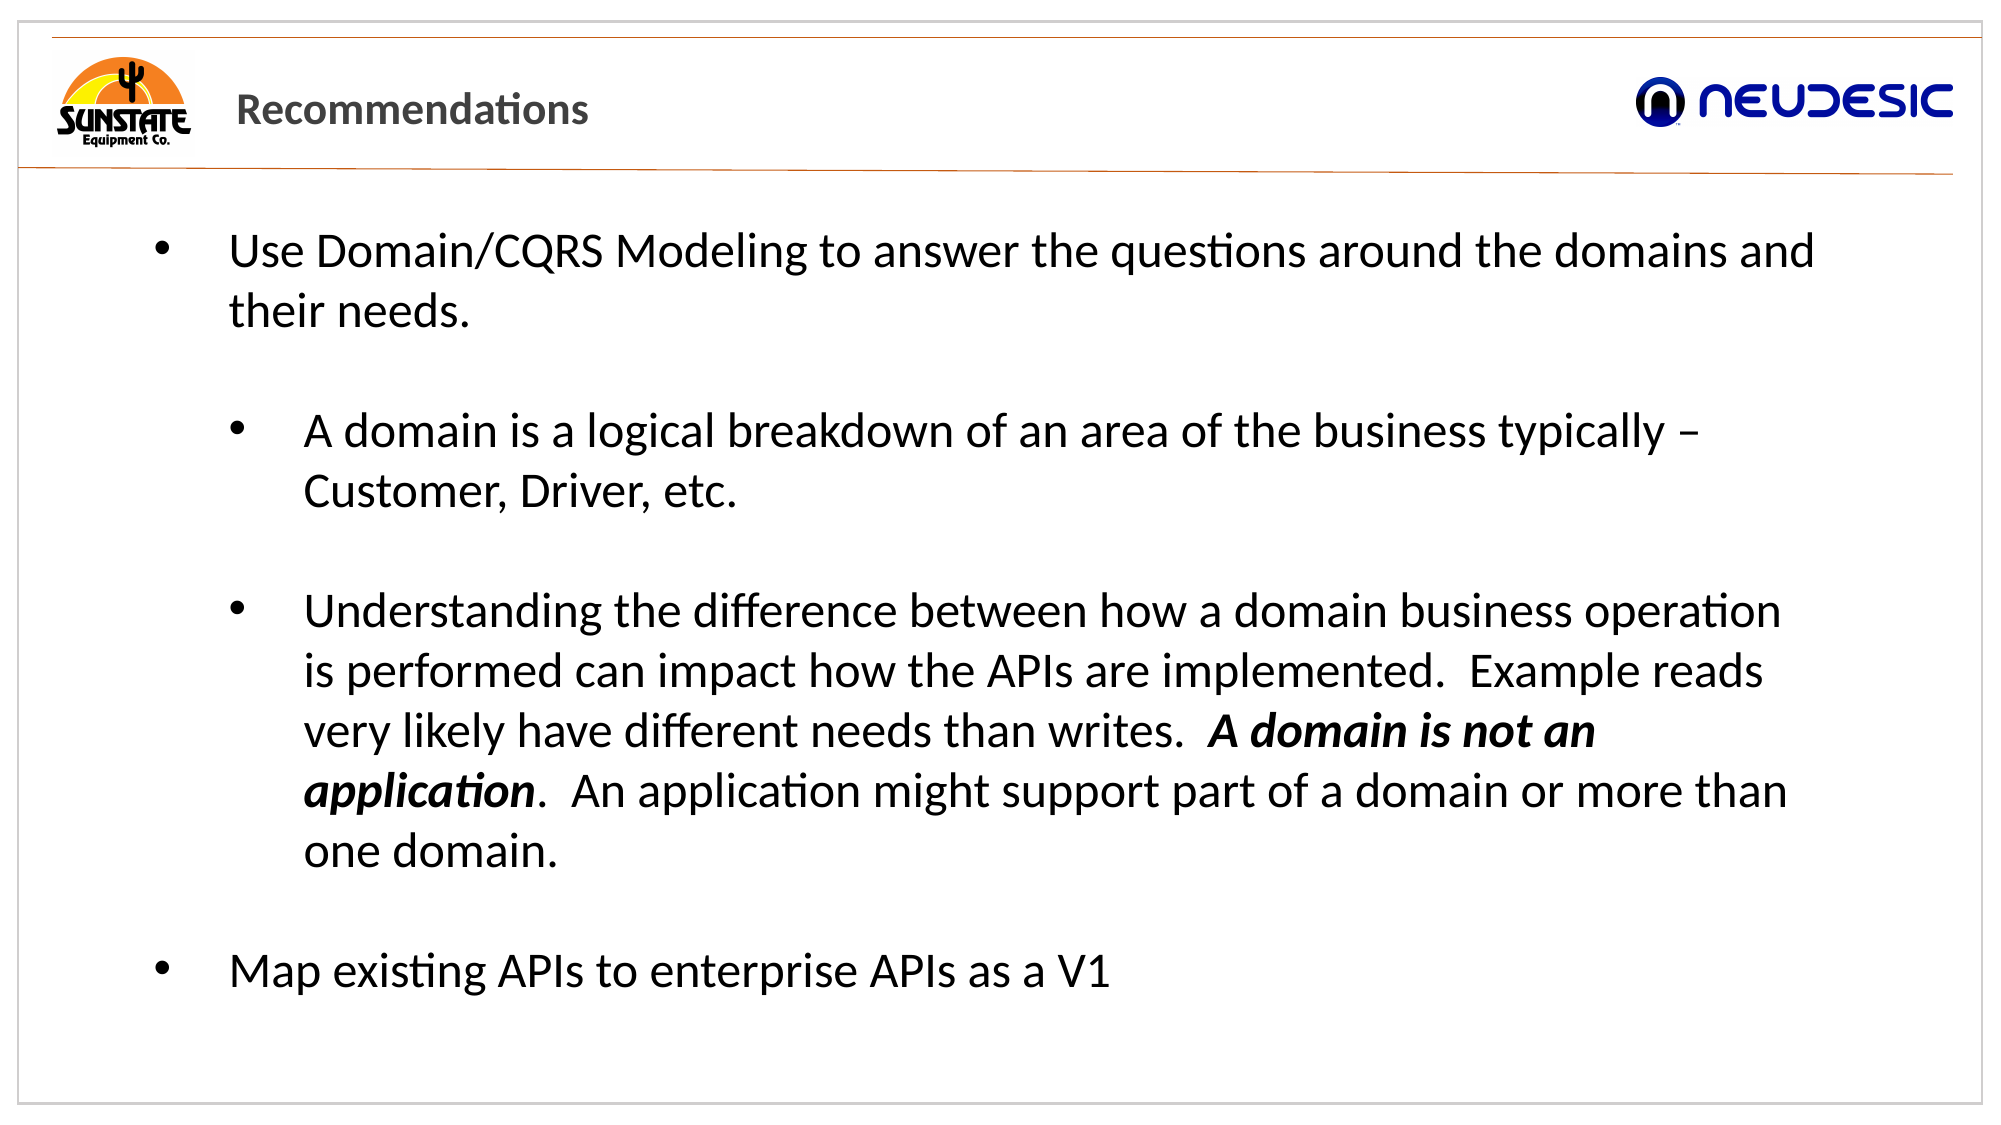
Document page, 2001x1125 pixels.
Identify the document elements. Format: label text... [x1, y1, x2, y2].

text_box [17, 20, 1983, 1105]
picture [52, 50, 195, 157]
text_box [18, 167, 1953, 175]
picture [1636, 77, 1953, 127]
text_box Use Domain/CQRS Modeling to answer the questions around the domains and their needs. A domain is a logical breakdown of an area of the business typically – Customer, Driver, etc. Understanding the difference between how a domain business operation is performed can impact how the APIs are implemented. Example reads very likely have different needs than writes. A domain is not an application. An application might support part of a domain or more than one domain. Map existing APIs to enterprise APIs as a V1 [138, 210, 1833, 1006]
